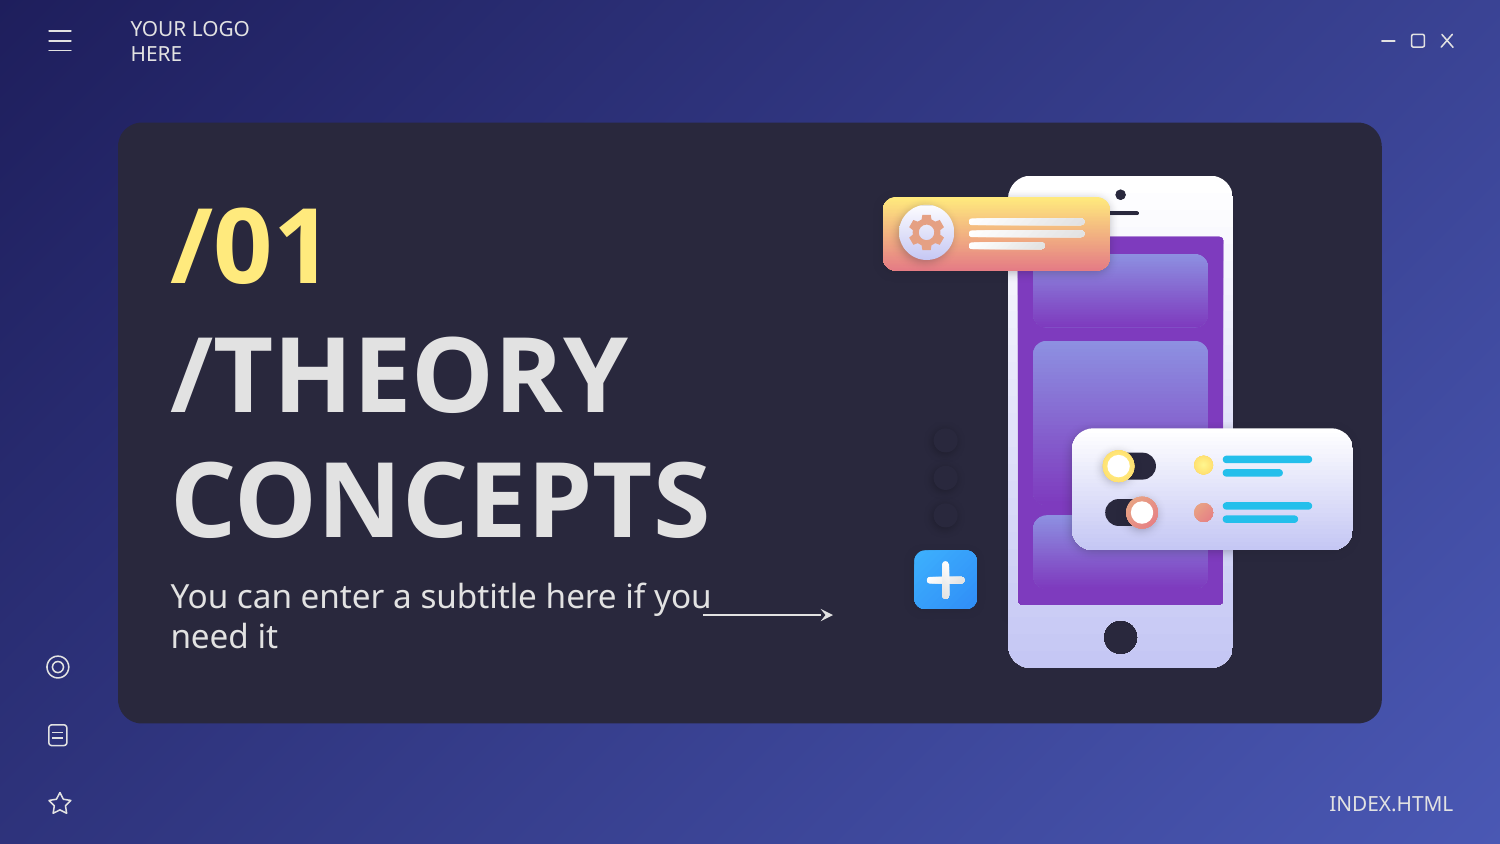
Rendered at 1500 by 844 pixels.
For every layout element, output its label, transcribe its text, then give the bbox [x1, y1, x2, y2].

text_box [882, 175, 1354, 669]
title /01 [155, 172, 423, 311]
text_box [46, 655, 72, 814]
subtitle INDEX.HTML [1278, 780, 1453, 826]
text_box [48, 30, 72, 51]
text_box [46, 27, 74, 32]
title /THEORY CONCEPTS [155, 310, 802, 557]
subtitle YOUR LOGO HERE [130, 18, 306, 64]
subtitle You can enter a subtitle here if you need it [155, 556, 755, 674]
